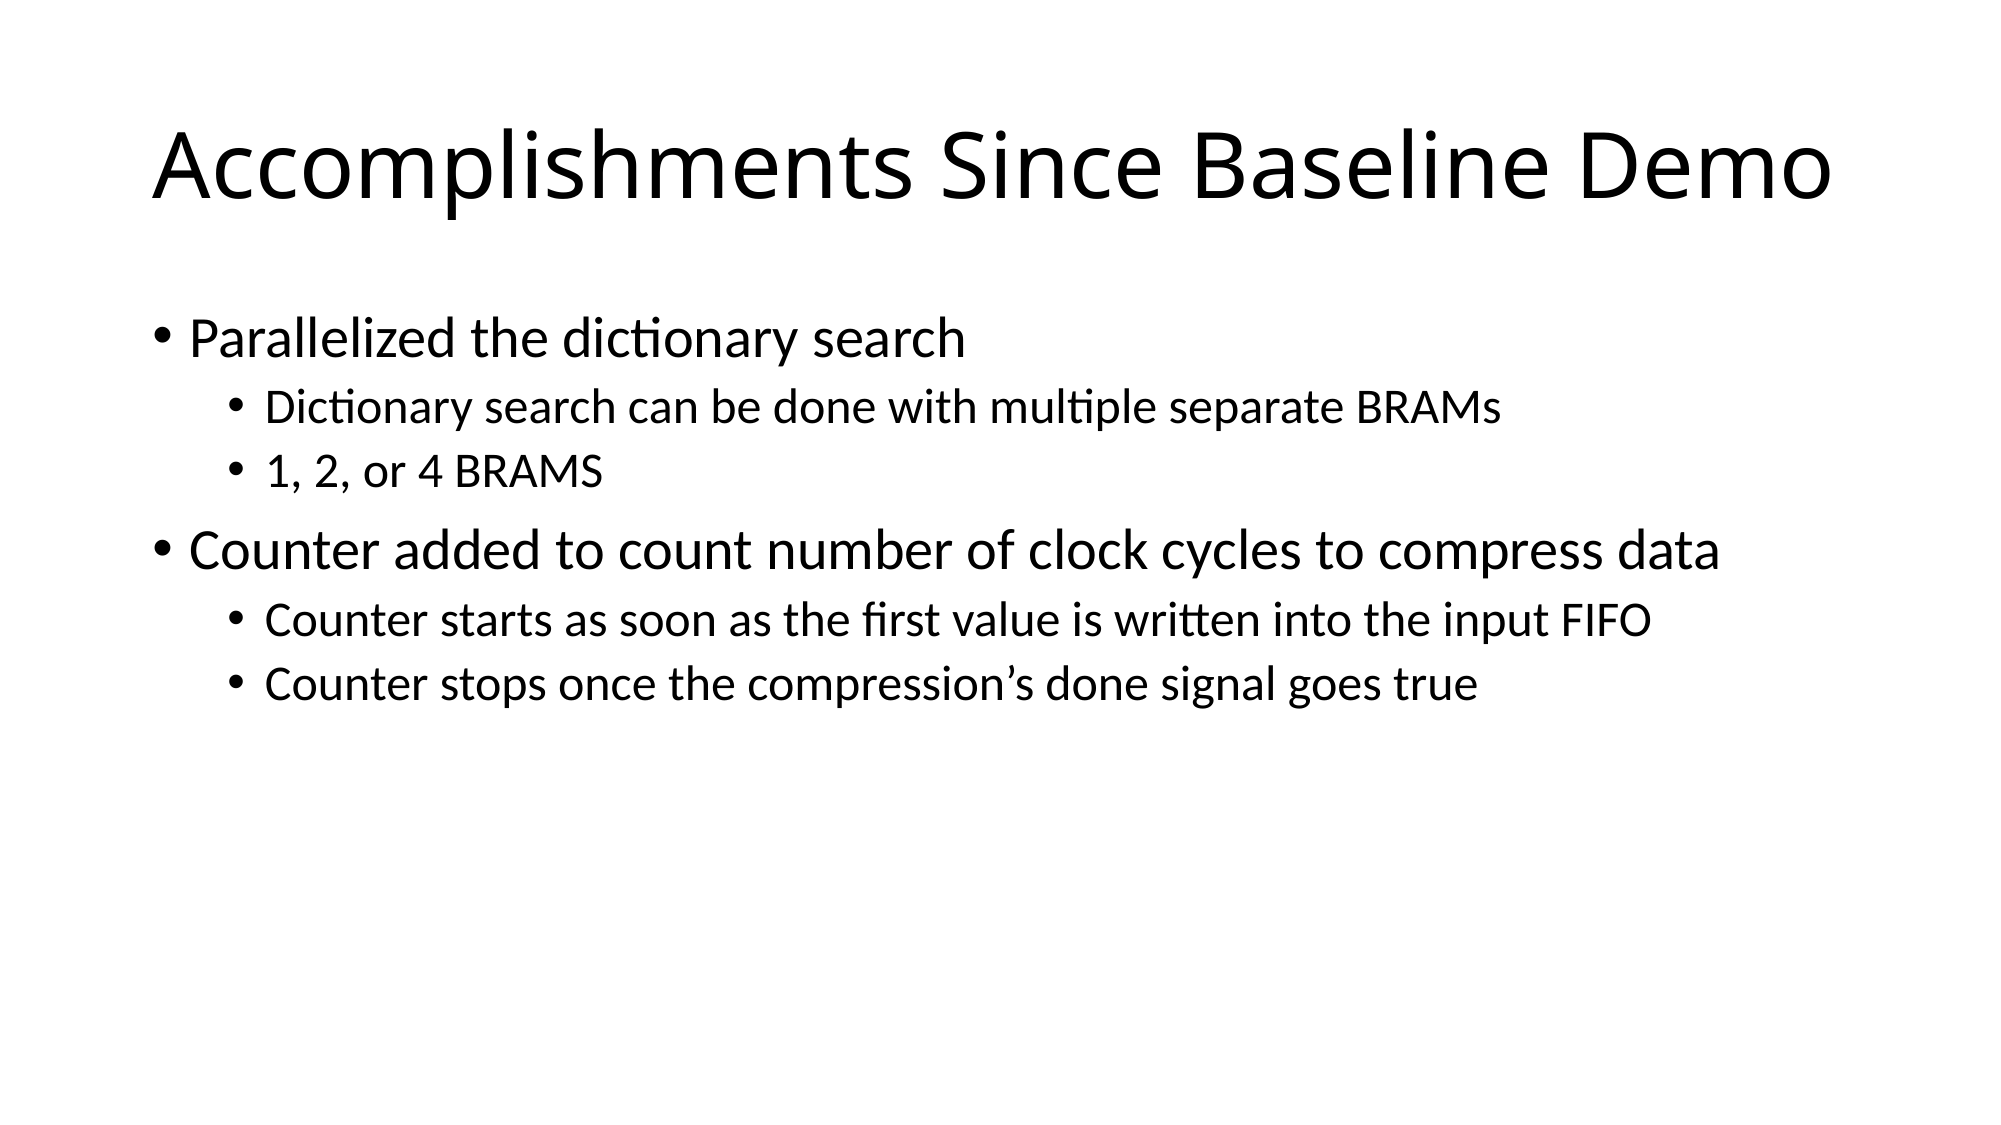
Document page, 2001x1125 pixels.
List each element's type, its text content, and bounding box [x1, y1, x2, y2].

title Accomplishments Since Baseline Demo [137, 59, 1863, 278]
list Parallelized the dictionary search Dictionary search can be done with multiple separate BRAMs 1, 2, or 4 BRAMS Counter added to count number of clock cycles to compress data Counter starts as soon as the first value is written into the input FIFO Counter stops once the compression’s done signal goes true [137, 299, 1863, 1014]
